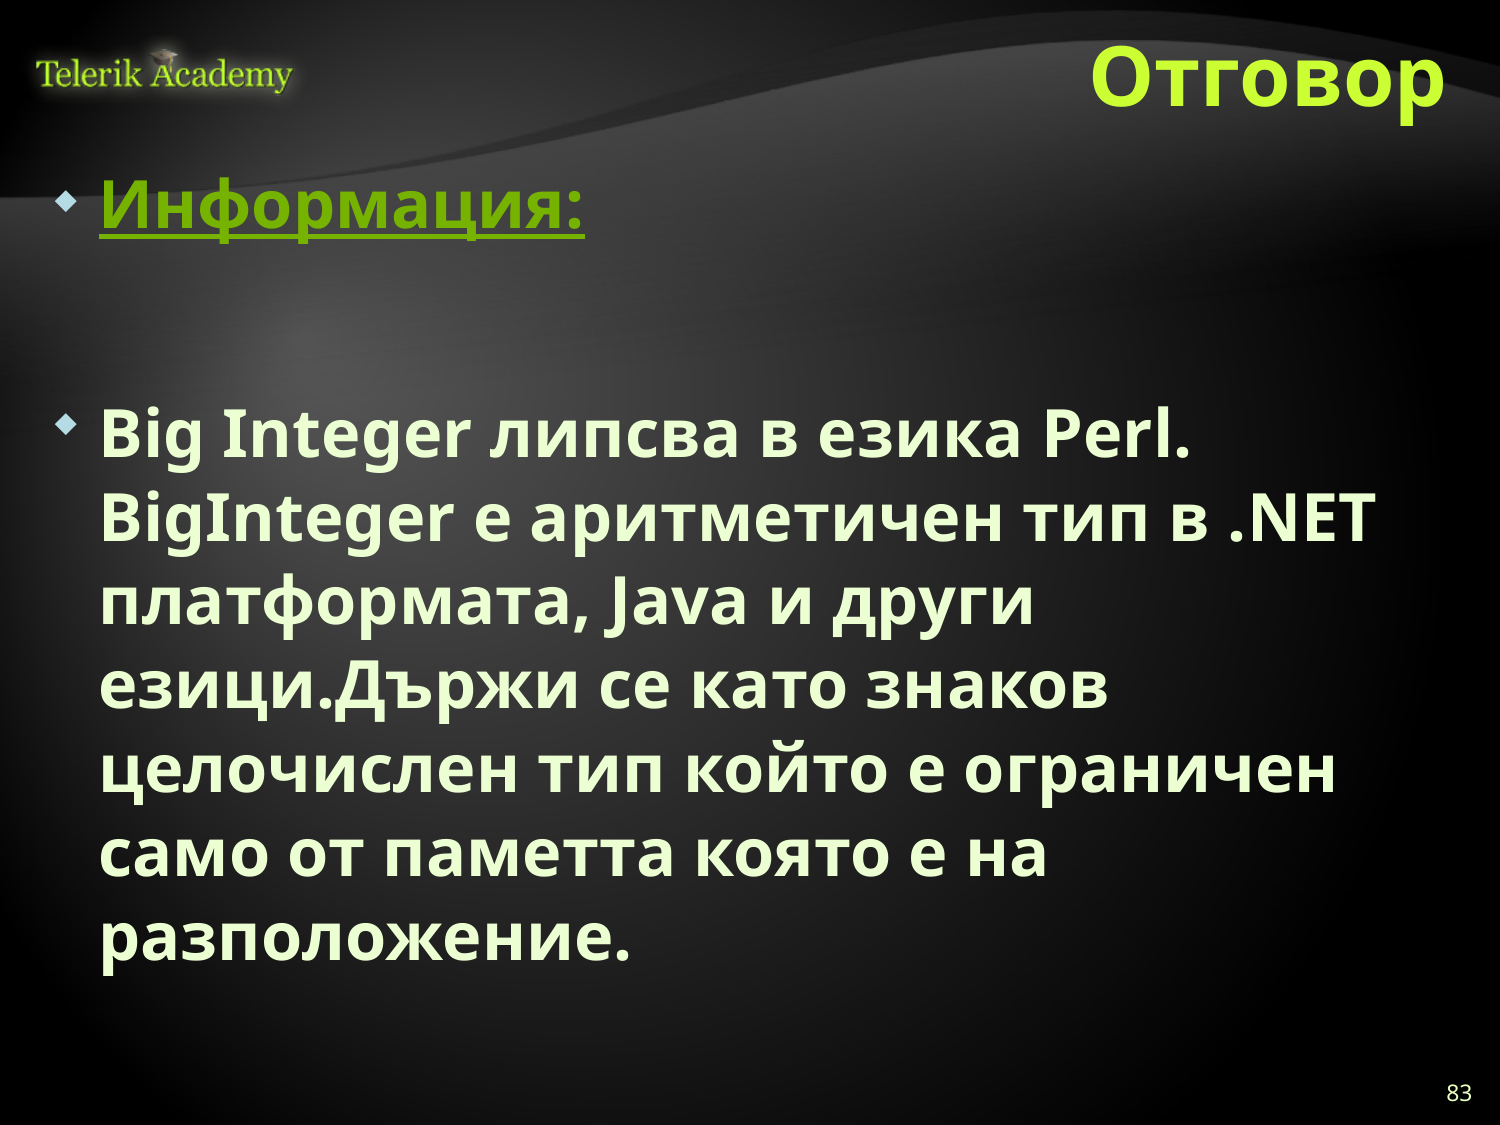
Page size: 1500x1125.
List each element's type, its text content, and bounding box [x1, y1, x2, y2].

slide_number 83 [1412, 1074, 1488, 1113]
picture [0, 0, 1500, 1125]
list Информация: Big Integer липсва в езика Perl. BigInteger е аритметичен тип в .NET платформата, Java и други езици.Държи се като знаков целочислен тип който е ограничен само от паметта която е на разположение. [37, 149, 1463, 1100]
title Отговор [300, 12, 1463, 149]
